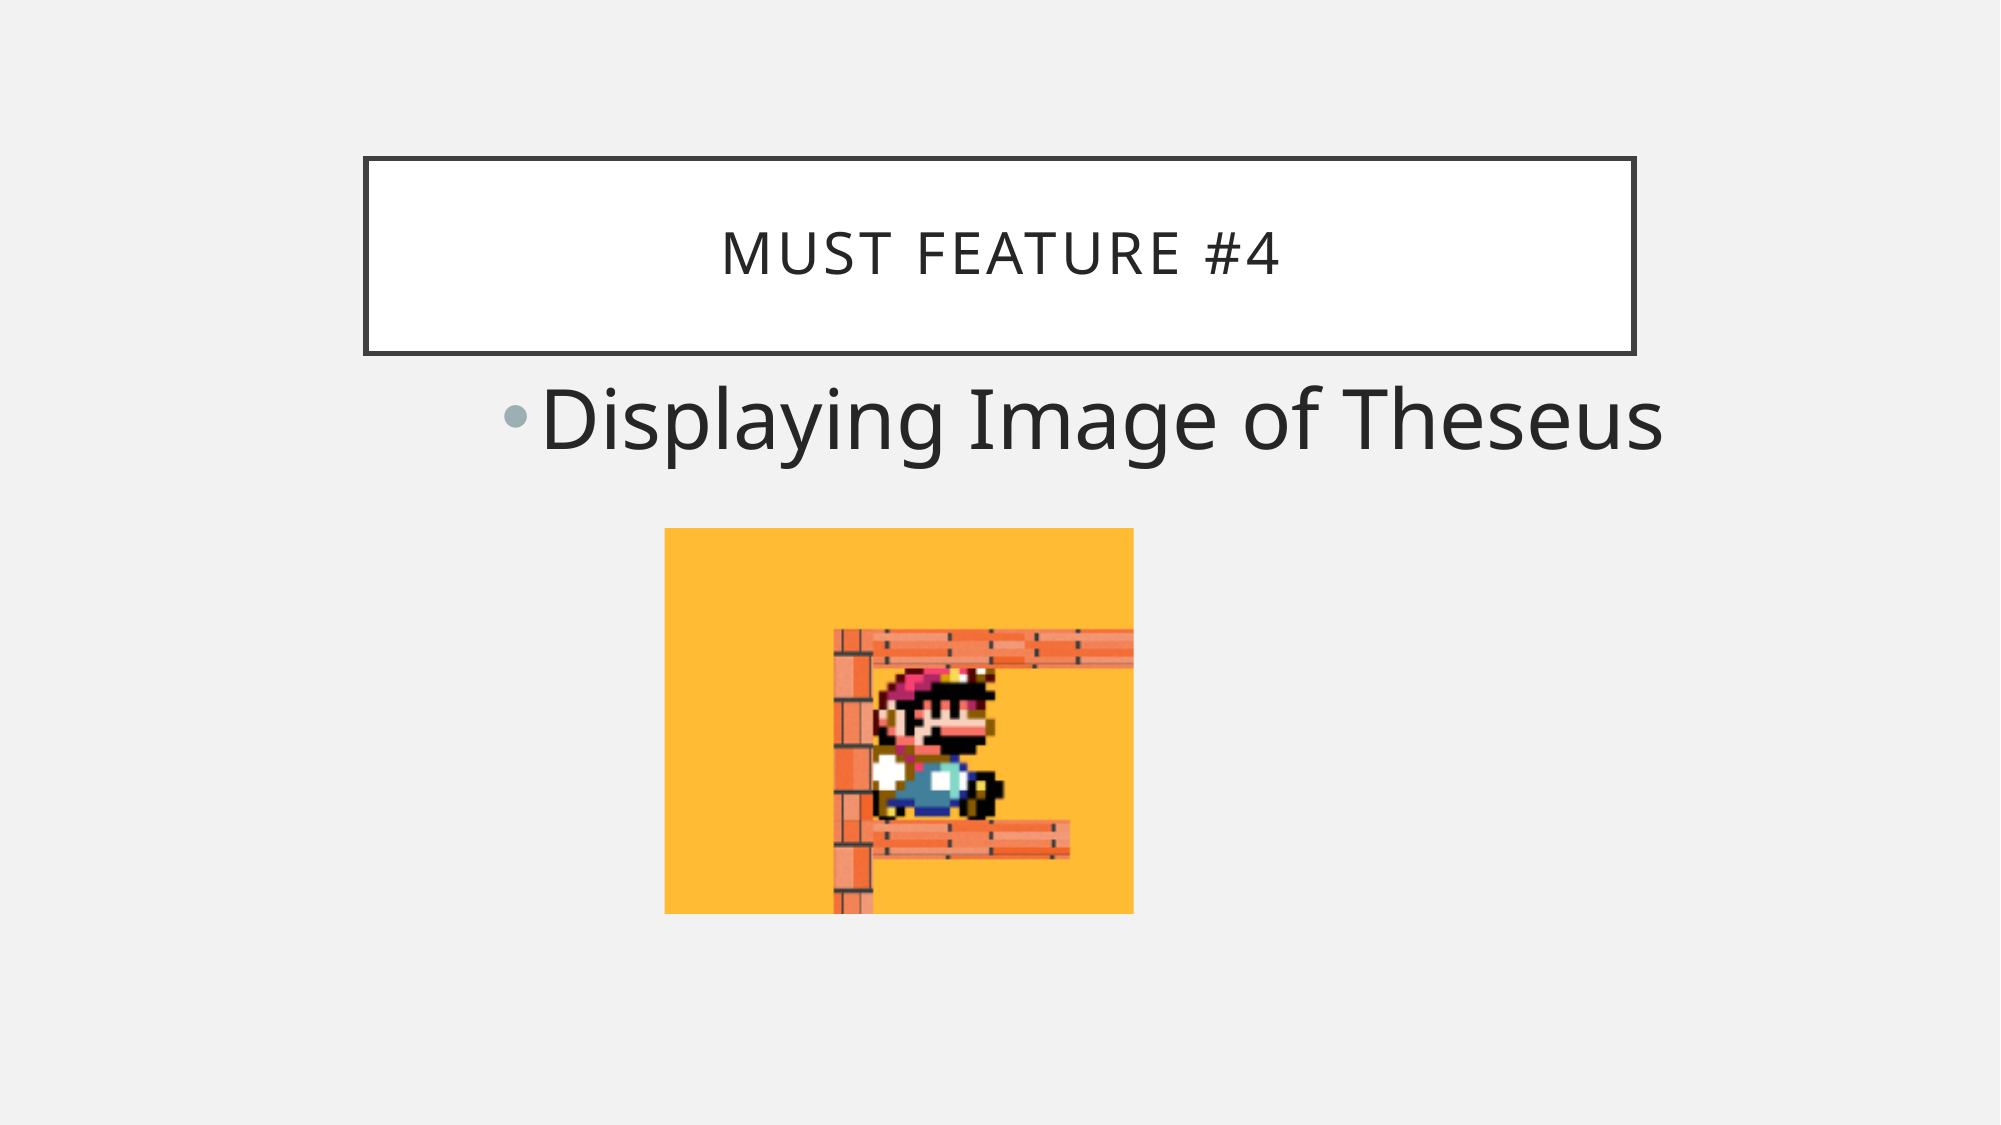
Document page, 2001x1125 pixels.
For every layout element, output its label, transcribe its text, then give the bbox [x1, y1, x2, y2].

picture [664, 528, 1134, 914]
title MUST feature #4 [363, 156, 1637, 356]
list Displaying Image of Theseus [486, 358, 1781, 782]
